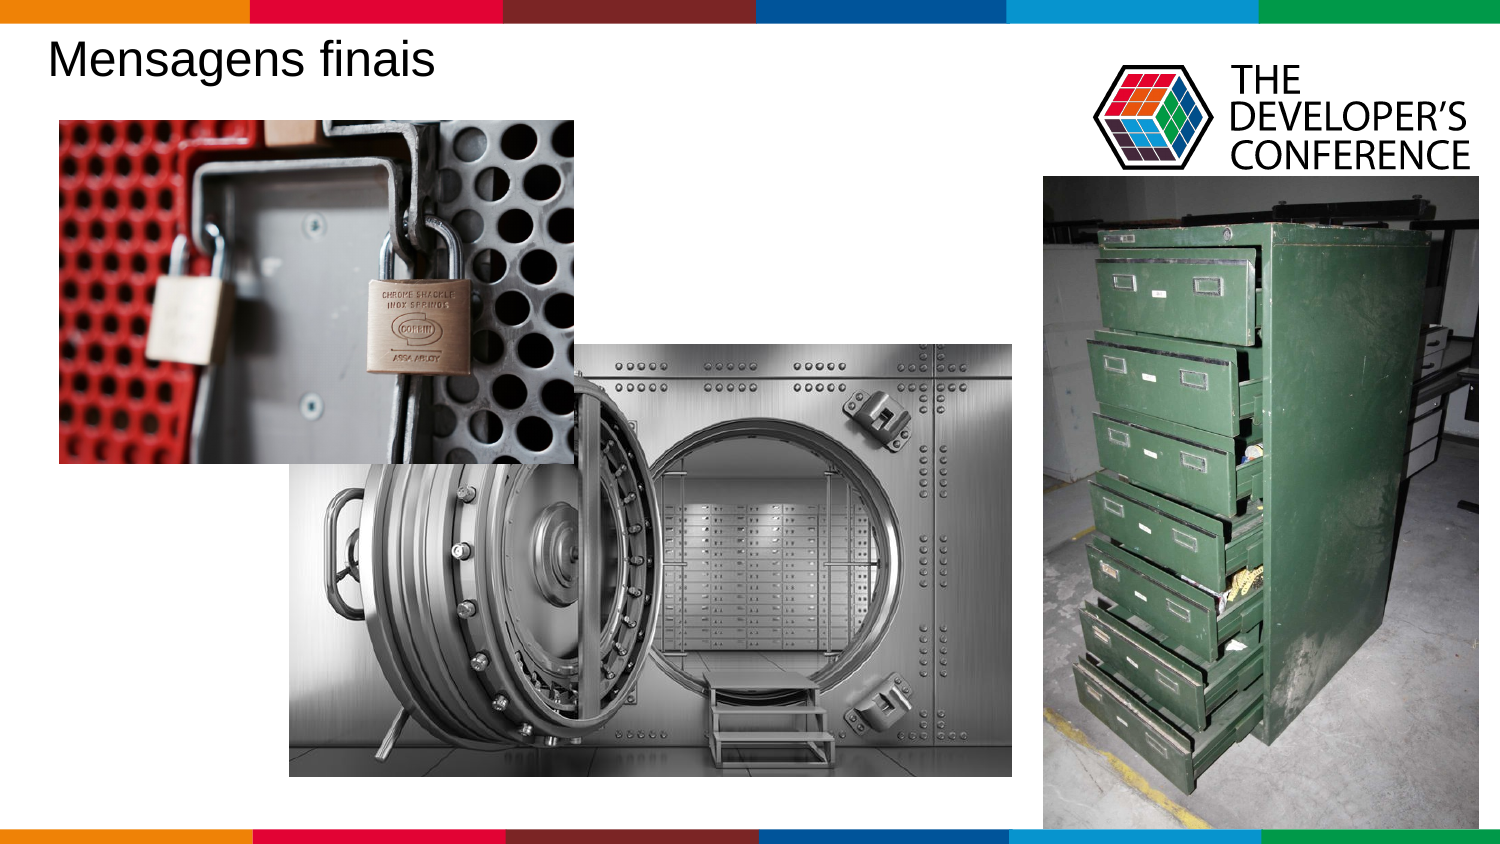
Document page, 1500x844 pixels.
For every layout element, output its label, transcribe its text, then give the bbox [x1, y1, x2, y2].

picture [59, 120, 1012, 777]
picture [1043, 47, 1486, 829]
title Mensagens finais [32, 11, 1430, 110]
